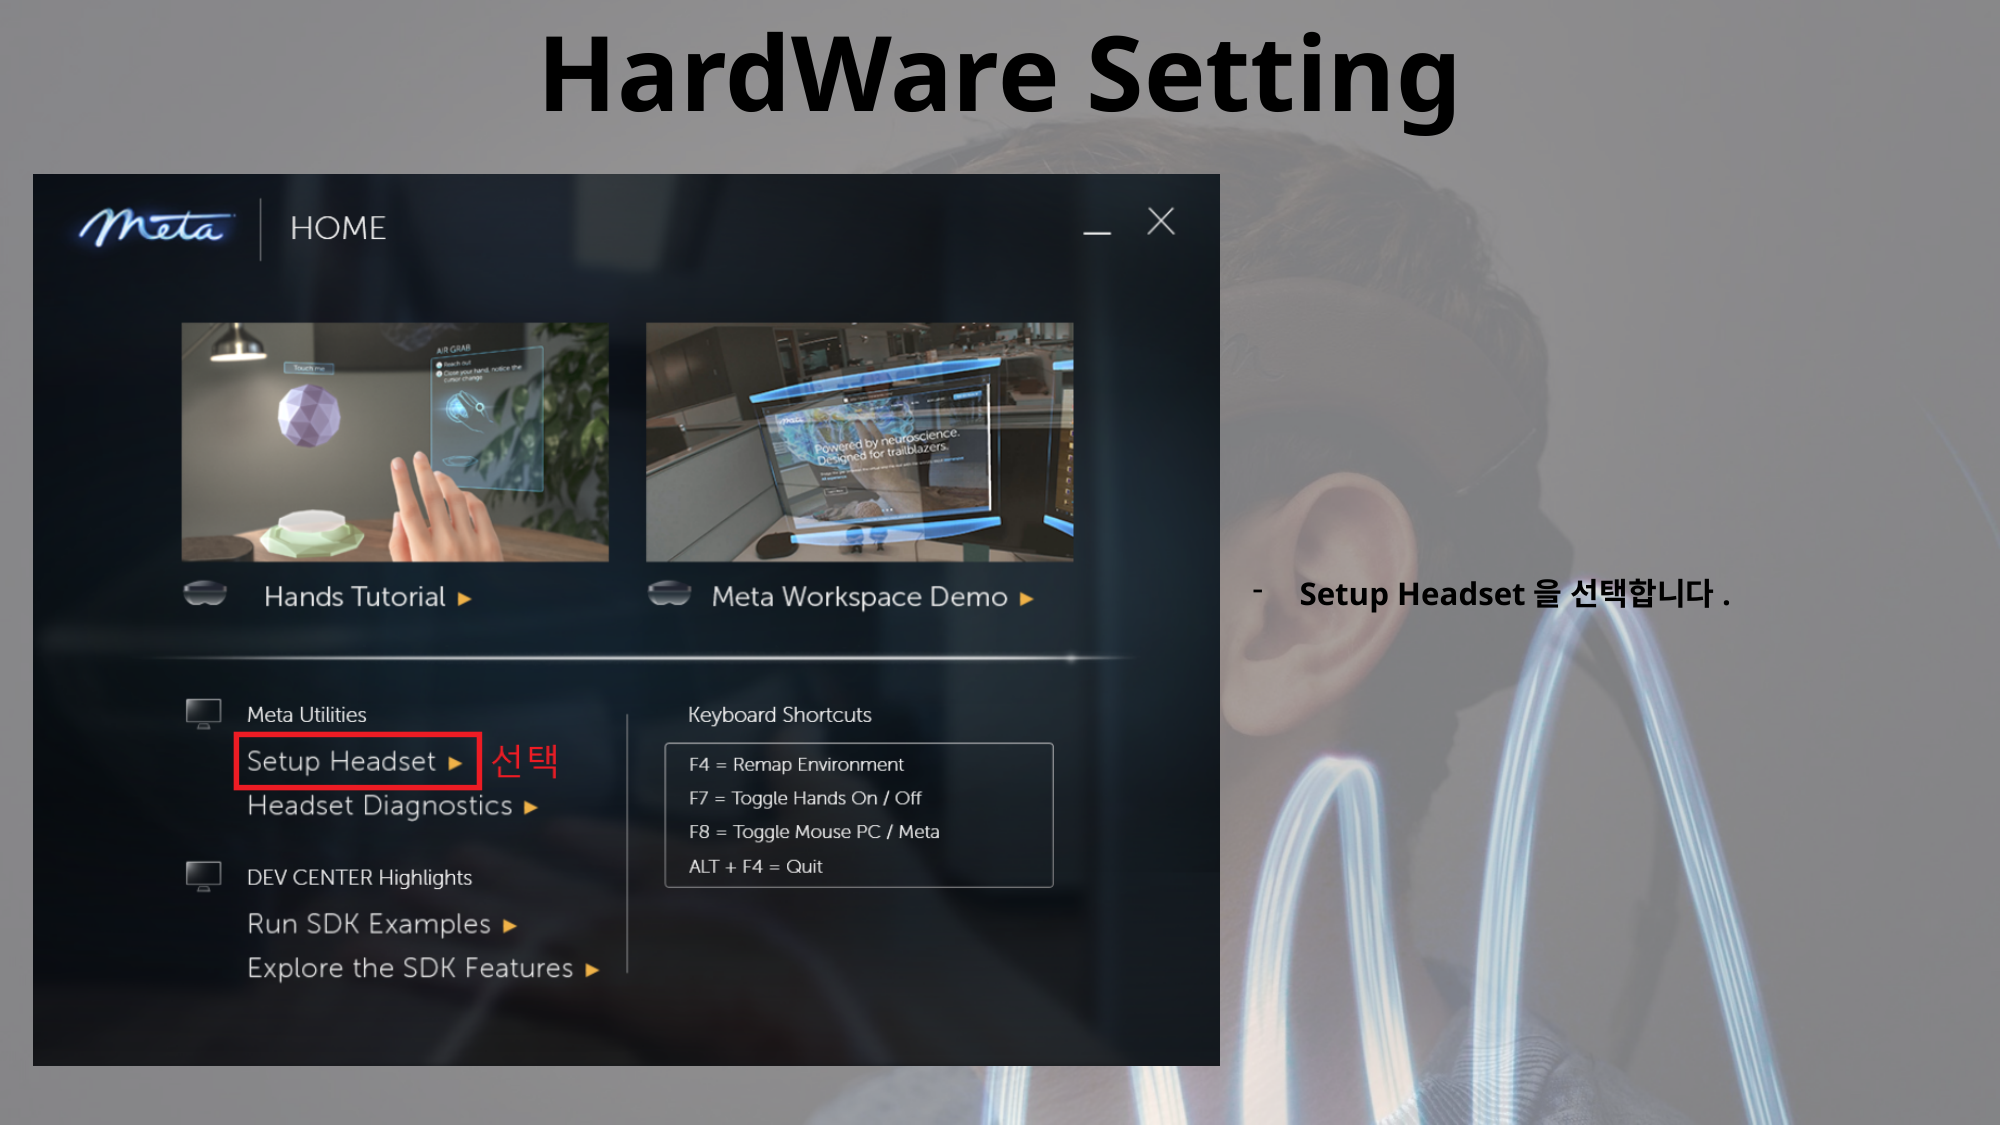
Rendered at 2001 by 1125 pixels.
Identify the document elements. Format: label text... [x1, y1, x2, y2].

text_box Setup Headset을 선택합니다. [1237, 566, 2000, 620]
picture [33, 174, 1220, 1066]
text_box HardWare Setting [0, 0, 2000, 140]
